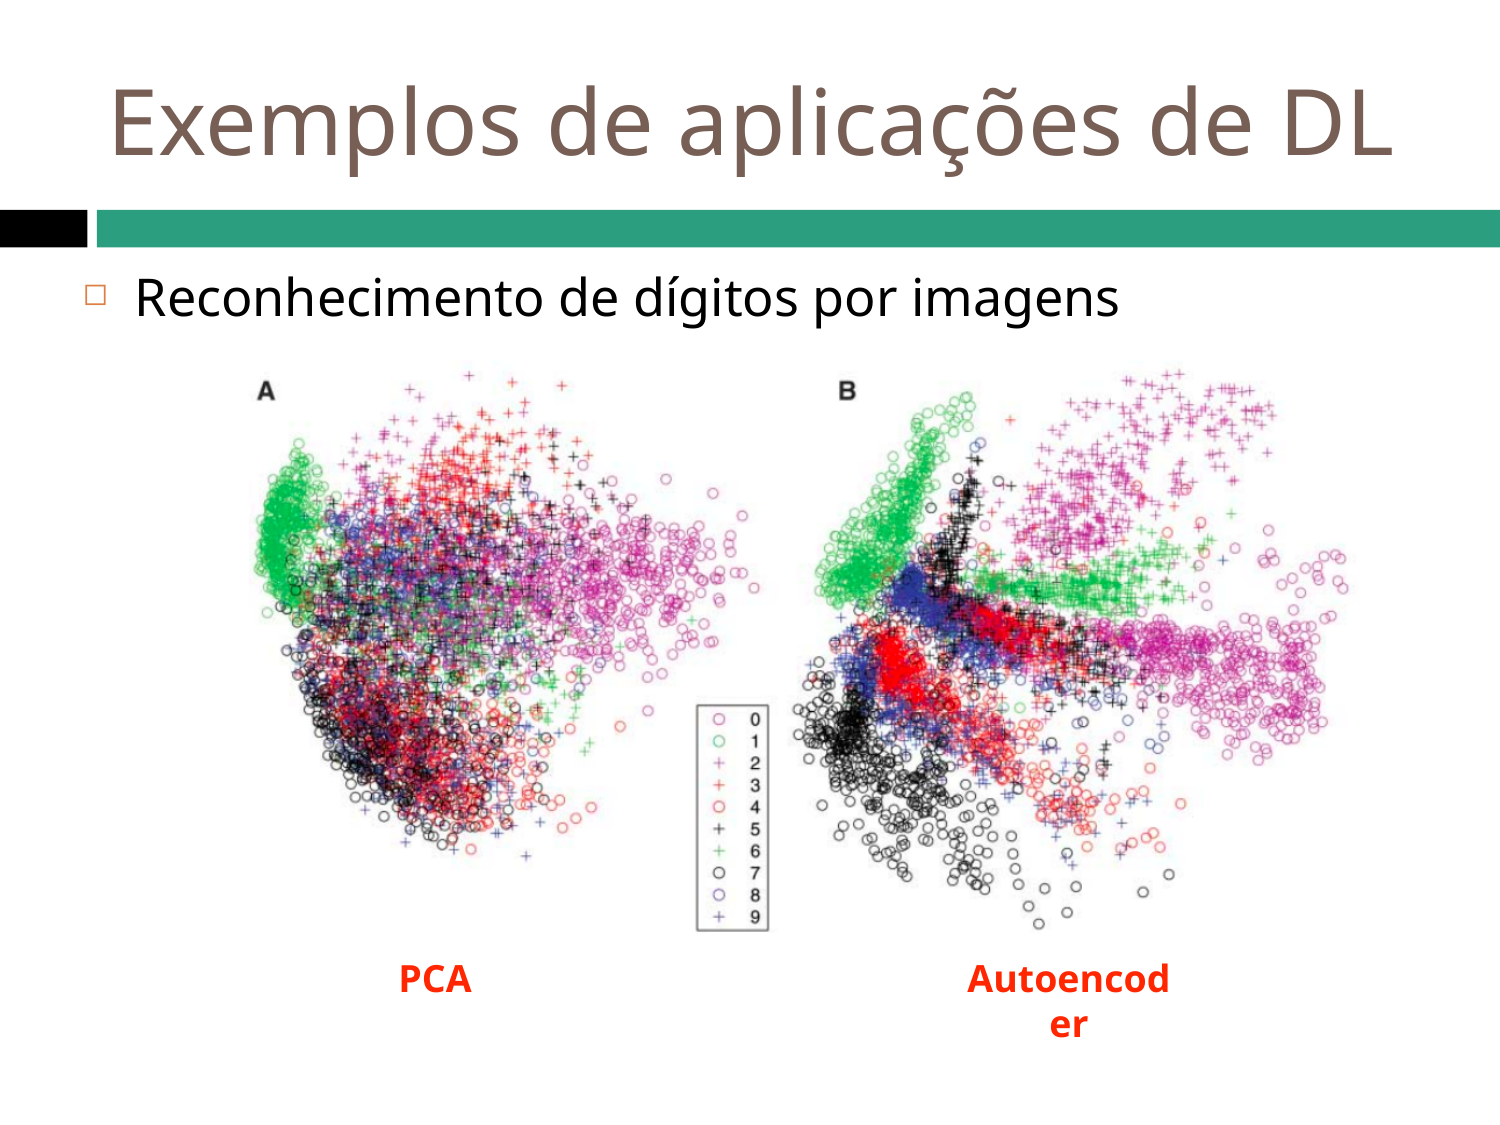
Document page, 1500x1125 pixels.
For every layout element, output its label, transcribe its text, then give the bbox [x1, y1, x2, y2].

list Reconhecimento de dígitos por imagens [74, 256, 1426, 368]
text_box PCA [358, 958, 512, 1008]
title Exemplos de aplicações de DL [99, 36, 1439, 201]
picture [234, 332, 1363, 947]
text_box Autoencoder [952, 958, 1186, 1053]
